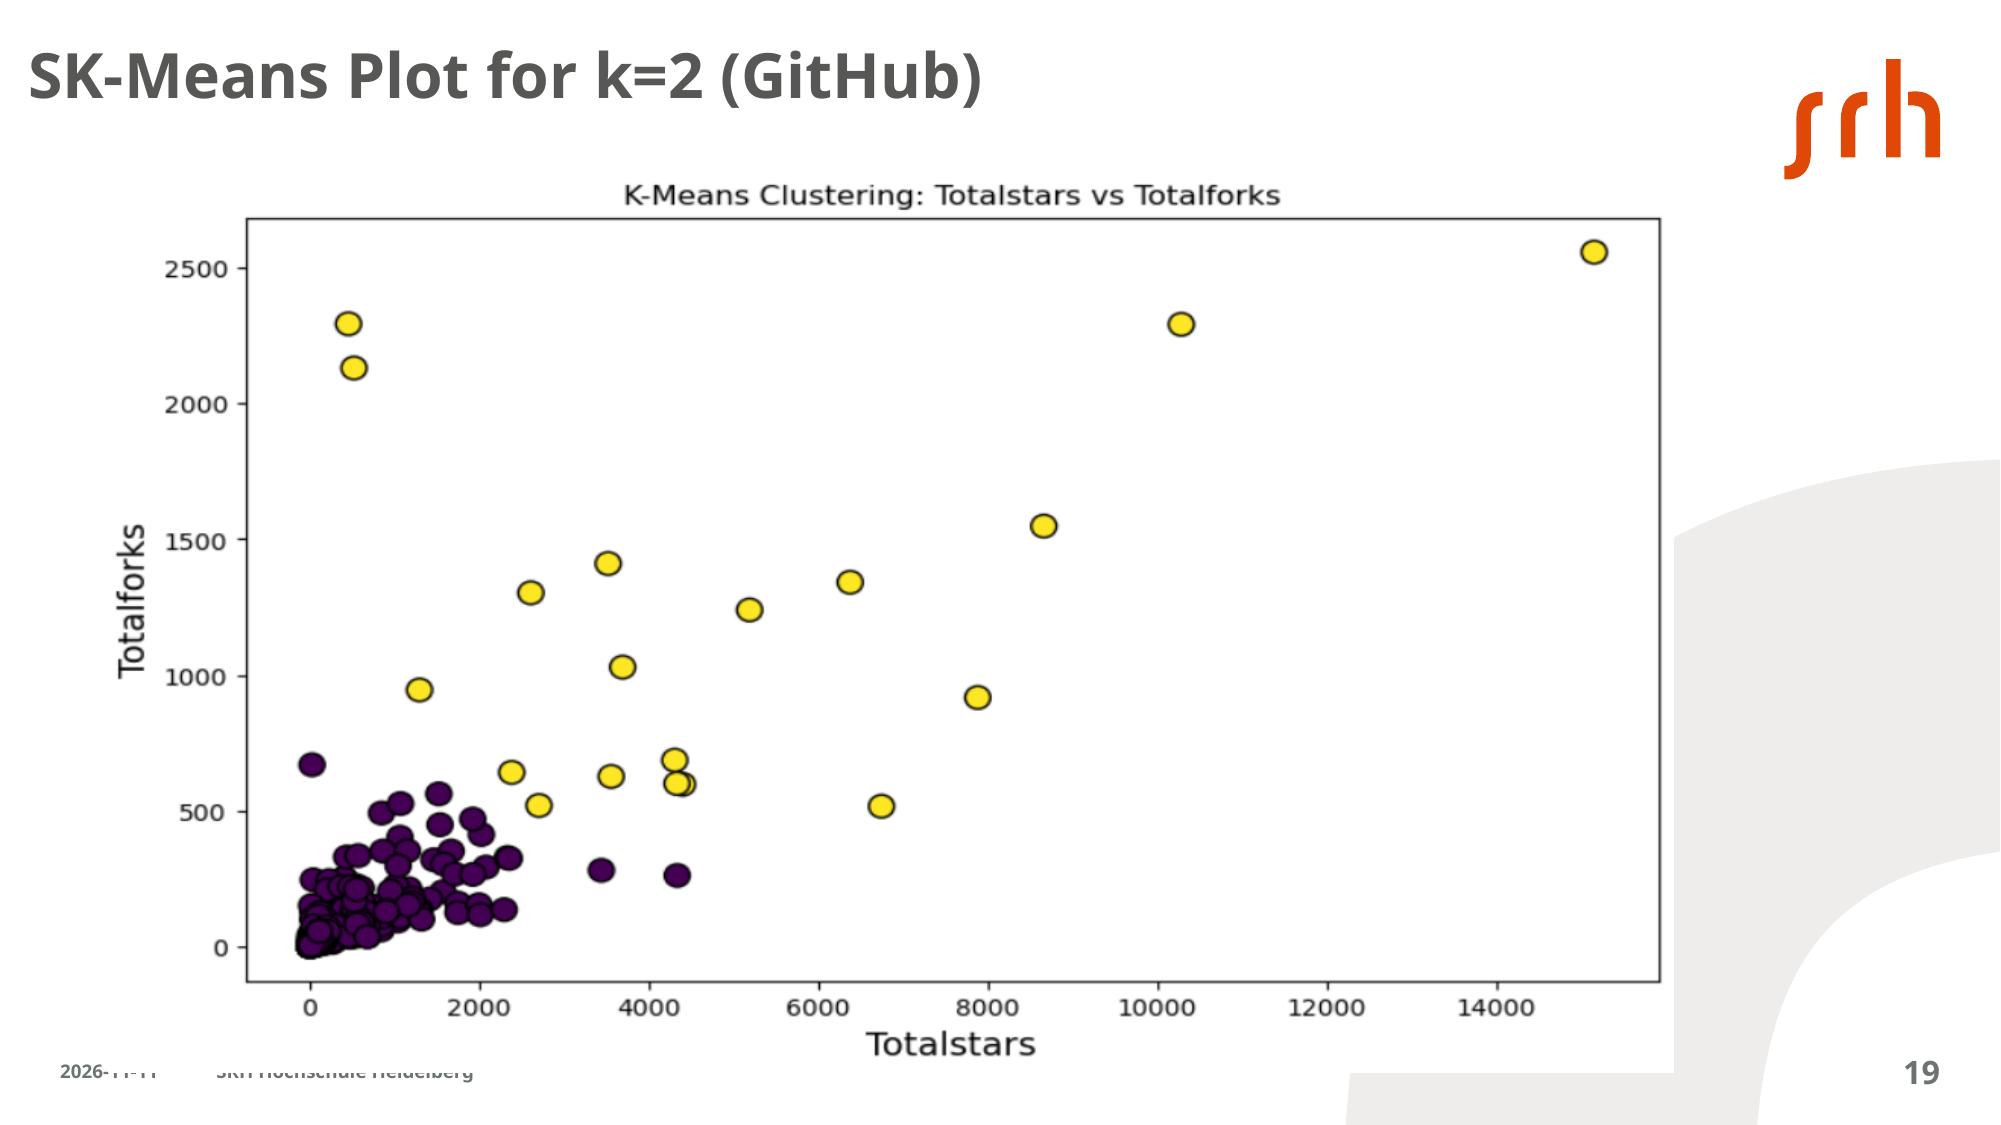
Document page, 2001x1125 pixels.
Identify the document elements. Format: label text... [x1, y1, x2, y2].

slide_number 19 [1828, 1044, 1941, 1104]
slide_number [60, 1042, 204, 1103]
title SK-Means Plot for k=2 (GitHub) [28, 0, 1613, 112]
picture [108, 170, 1674, 1073]
footer SRH Hochschule Heidelberg [216, 1073, 1283, 1103]
